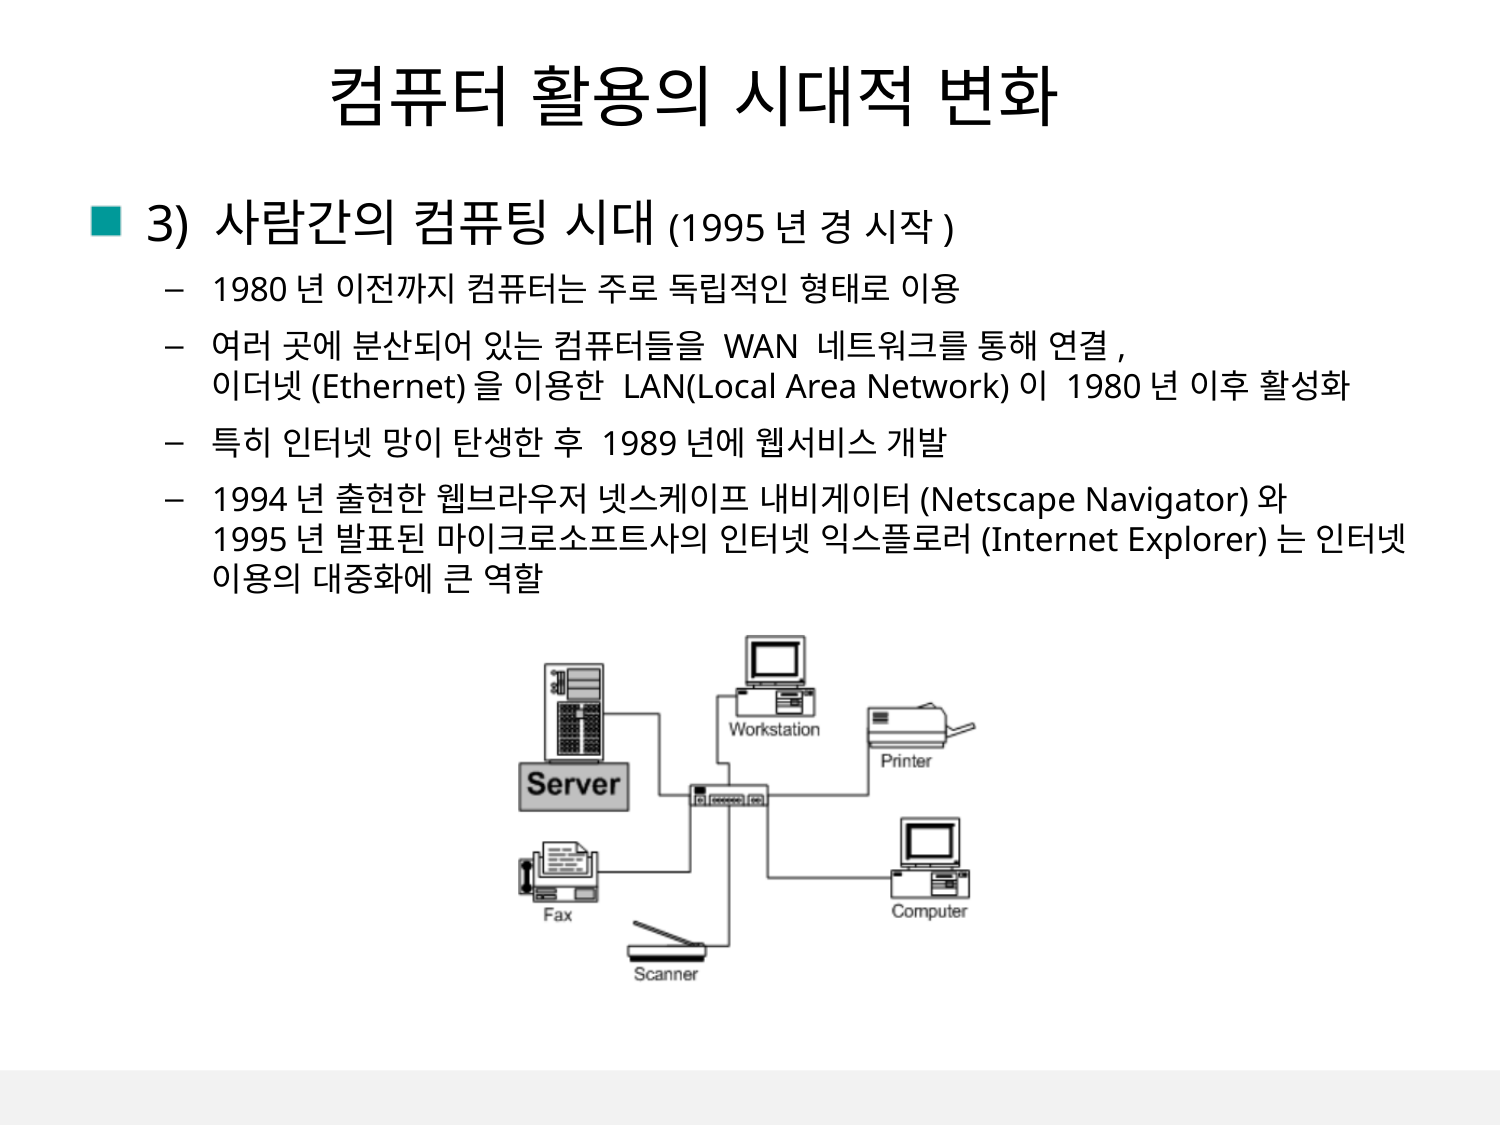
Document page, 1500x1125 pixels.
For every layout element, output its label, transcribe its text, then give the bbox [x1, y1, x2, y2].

picture [460, 621, 1040, 1001]
list 3) 사람간의 컴퓨팅 시대(1995년 경 시작) 1980년 이전까지 컴퓨터는 주로 독립적인 형태로 이용 여러 곳에 분산되어 있는 컴퓨터들을 WAN 네트워크를 통해 연결, 이더넷(Ethernet)을 이용한 LAN(Local Area Network)이 1980년 이후 활성화 특히 인터넷 망이 탄생한 후 1989년에 웹서비스 개발 1994년 출현한 웹브라우저 넷스케이프 내비게이터(Netscape Navigator)와 1995년 발표된 마이크로소프트사의 인터넷 익스플로러(Internet Explorer)는 인터넷 이용의 대중화에 큰 역할 [74, 311, 1426, 667]
picture [89, 204, 125, 240]
list 3) 사람간의 컴퓨팅 시대(1995년 경 시작) 1980년 이전까지 컴퓨터는 주로 독립적인 형태로 이용 여러 곳에 분산되어 있는 컴퓨터들을 WAN 네트워크를 통해 연결, 이더넷(Ethernet)을 이용한 LAN(Local Area Network)이 1980년 이후 활성화 특히 인터넷 망이 탄생한 후 1989년에 웹서비스 개발 1994년 출현한 웹브라우저 넷스케이프 내비게이터(Netscape Navigator)와 1995년 발표된 마이크로소프트사의 인터넷 익스플로러(Internet Explorer)는 인터넷 이용의 대중화에 큰 역할 [74, 184, 1426, 310]
text_box [0, 0, 1500, 75]
title 컴퓨터 활용의 시대적 변화 [74, 75, 1313, 177]
